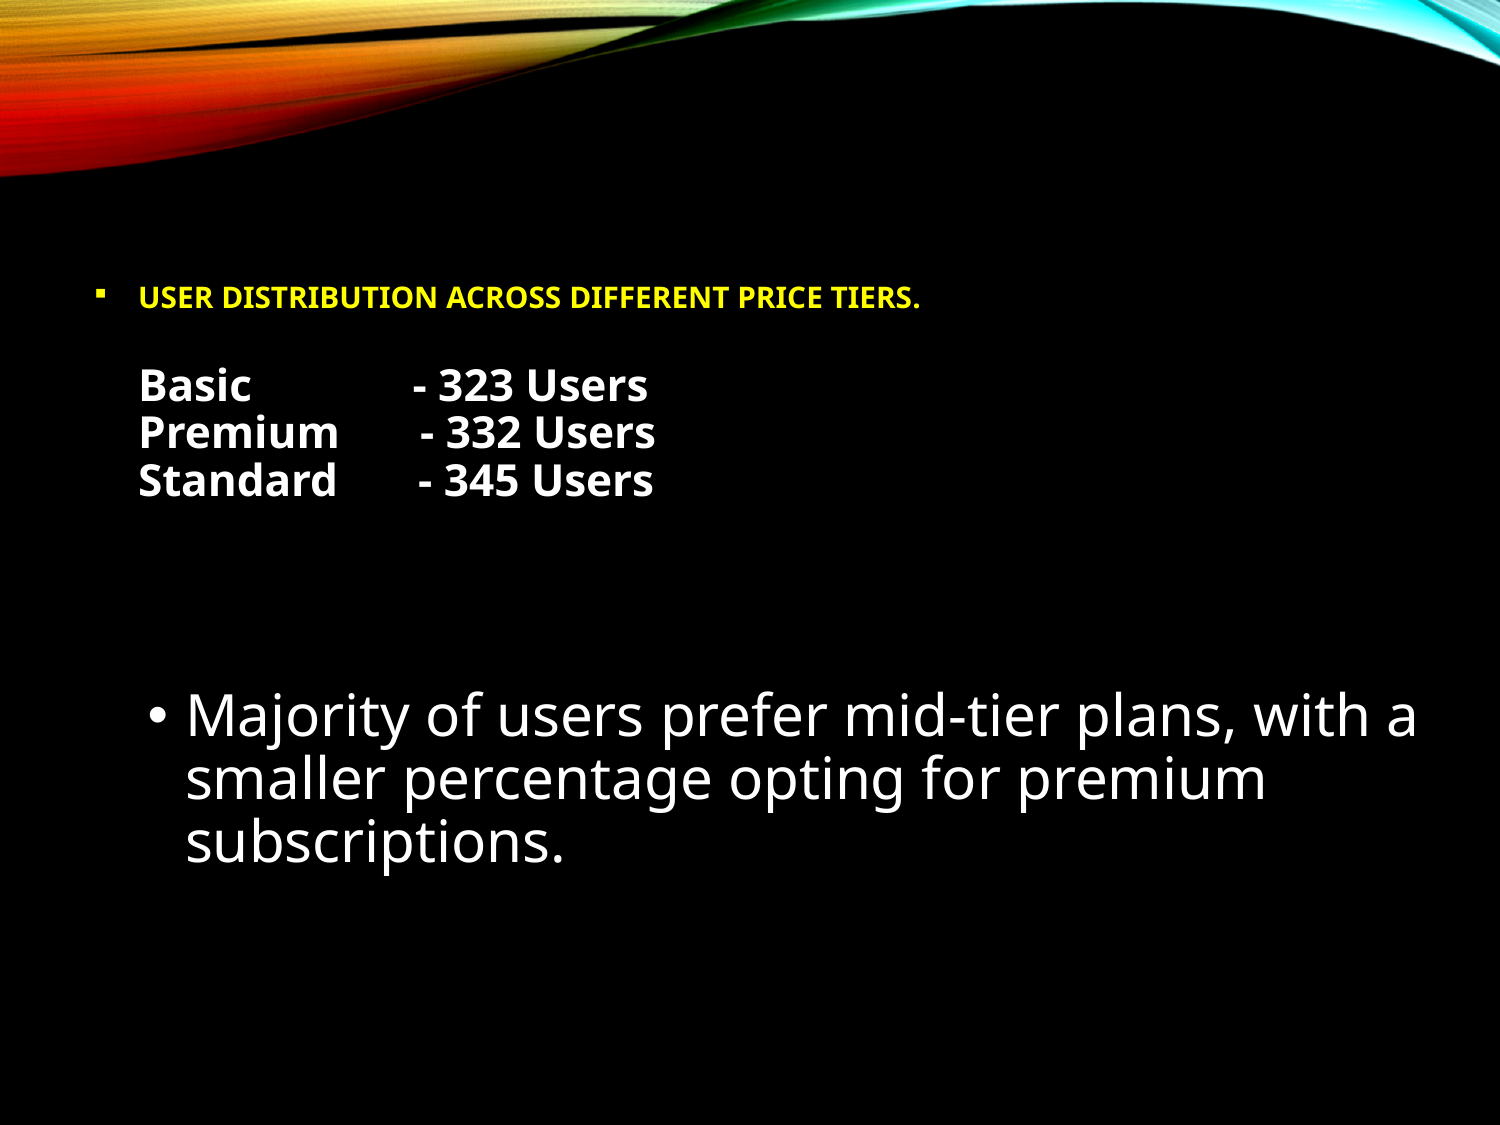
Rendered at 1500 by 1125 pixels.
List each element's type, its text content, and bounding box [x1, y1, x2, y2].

title User distribution across different price tiers. Basic - 323 Users Premium - 332 Users Standard - 345 Users [78, 274, 1422, 568]
picture [0, 0, 1500, 178]
text_box Majority of users prefer mid-tier plans, with a smaller percentage opting for premium subscriptions. [132, 678, 1500, 882]
